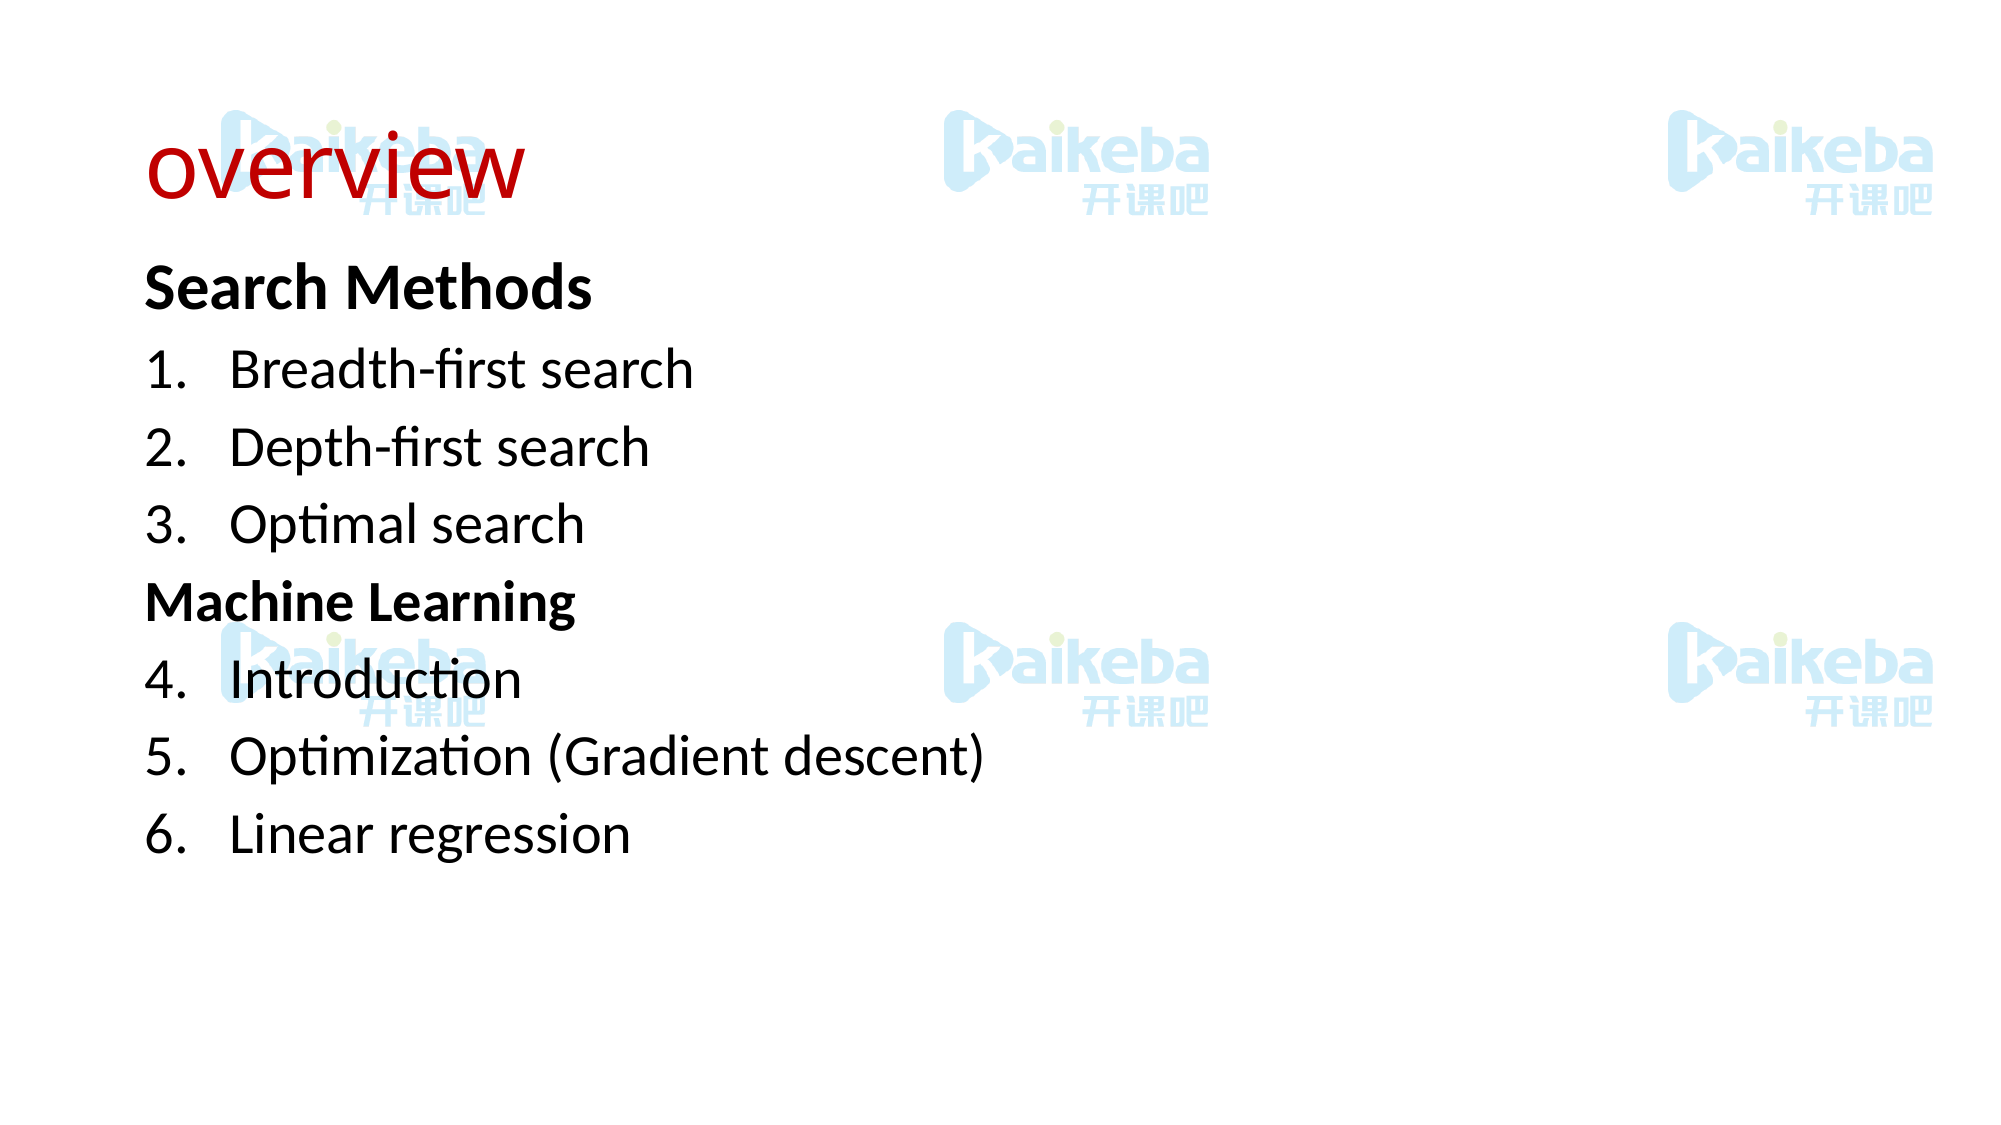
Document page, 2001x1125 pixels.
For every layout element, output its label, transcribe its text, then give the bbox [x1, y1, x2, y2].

list Search Methods Breadth-first search Depth-first search Optimal search Machine Learning Introduction Optimization (Gradient descent) Linear regression [136, 249, 1863, 965]
title overview [136, 59, 1863, 249]
